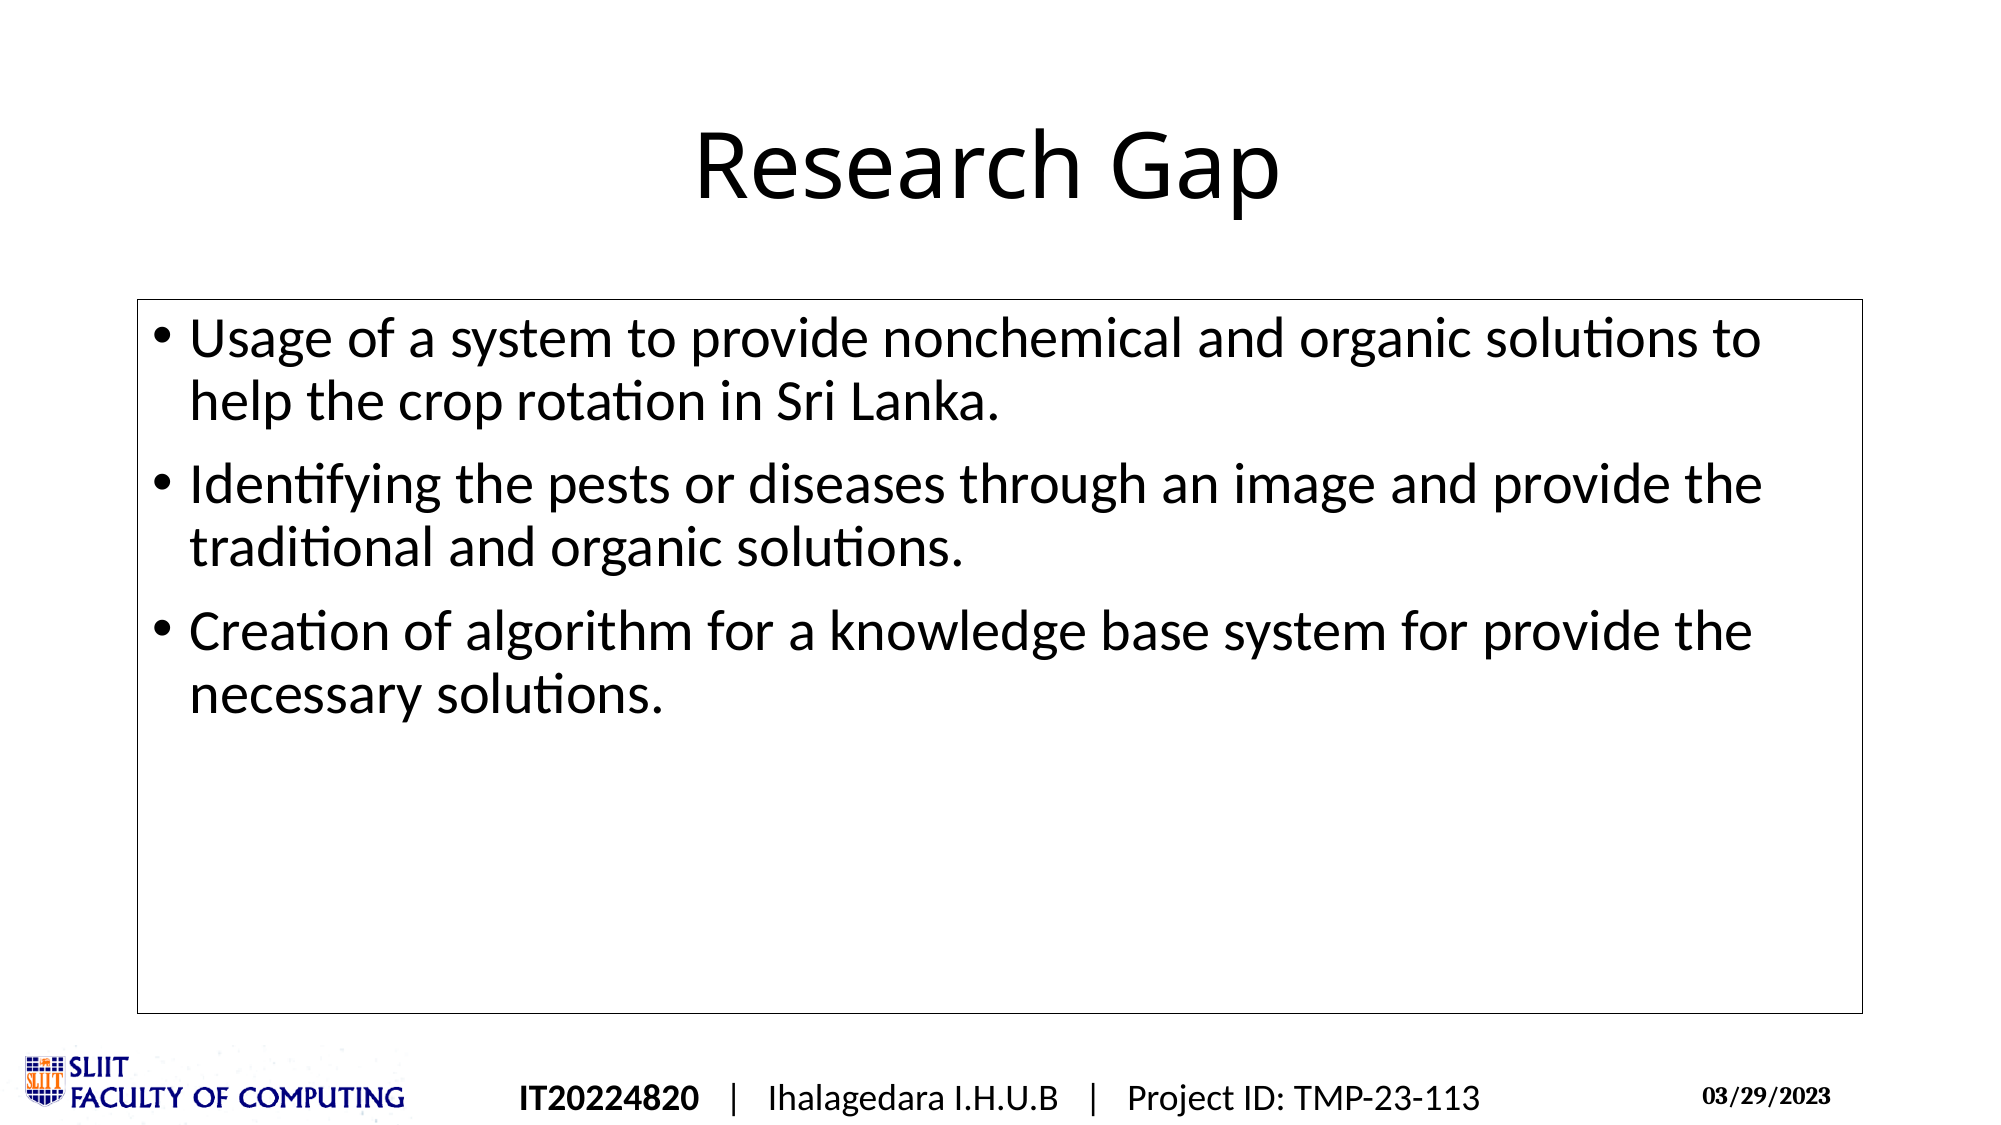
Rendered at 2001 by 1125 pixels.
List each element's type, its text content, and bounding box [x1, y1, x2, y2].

title Research Gap [137, 59, 1863, 278]
picture [0, 1045, 413, 1125]
text_box 03/29/2023 [1687, 1072, 1863, 1117]
list Usage of a system to provide nonchemical and organic solutions to help the crop rotation in Sri Lanka. Identifying the pests or diseases through an image and provide the traditional and organic solutions. Creation of algorithm for a knowledge base system for provide the necessary solutions. [137, 299, 1863, 1014]
text_box IT20224820 | Ihalagedara I.H.U.B | Project ID: TMP-23-113 [440, 1064, 1560, 1125]
